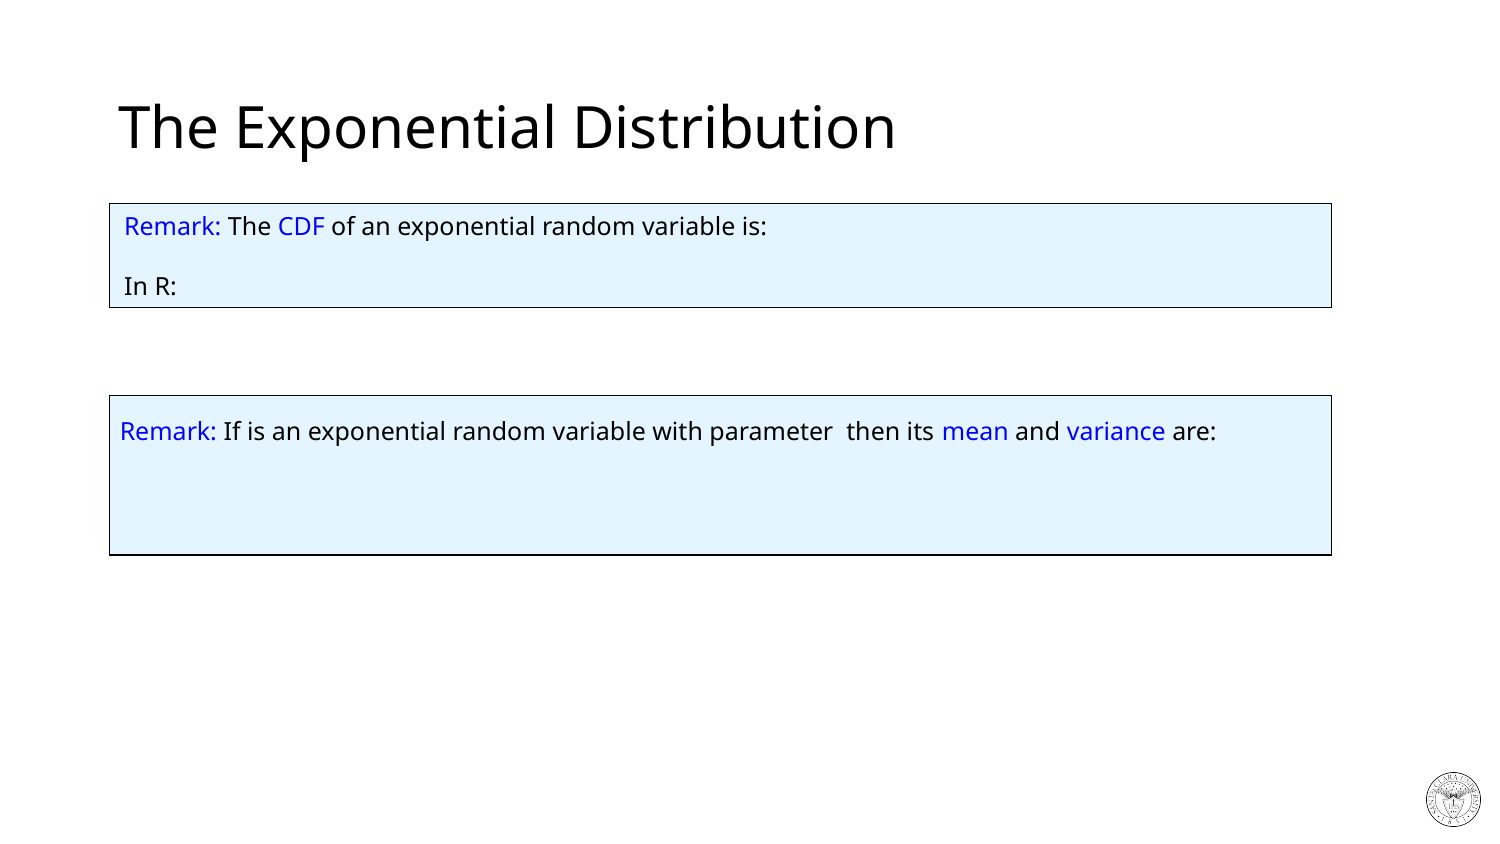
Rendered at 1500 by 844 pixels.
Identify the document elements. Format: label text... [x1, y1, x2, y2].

title The Exponential Distribution [103, 44, 1397, 169]
picture [1426, 772, 1481, 827]
